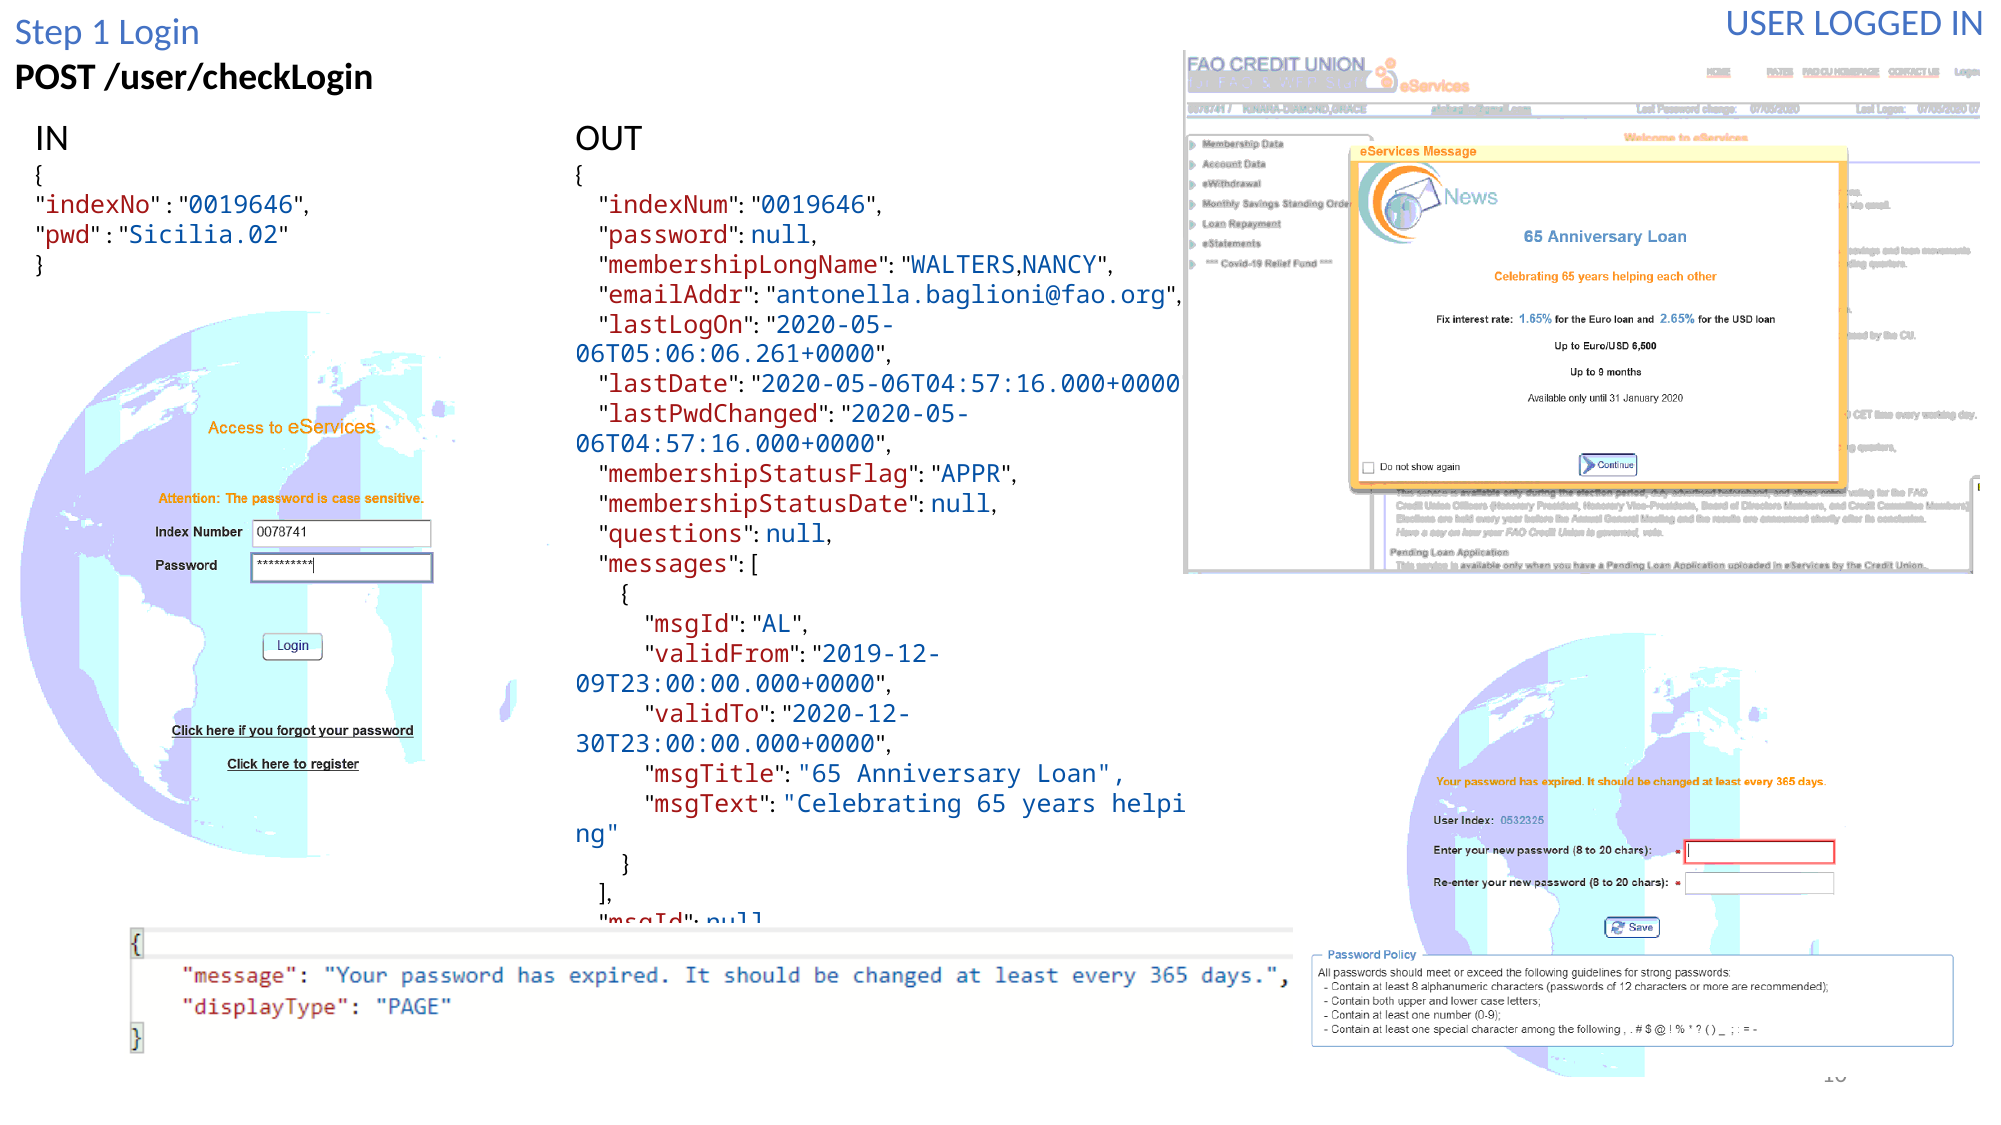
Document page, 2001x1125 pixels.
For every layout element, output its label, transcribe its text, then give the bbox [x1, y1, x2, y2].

picture [20, 287, 577, 860]
slide_number 10 [1412, 1077, 1863, 1103]
text_box OUT { "indexNum": "0019646", "password": null, "membershipLongName": "WALTERS,NANCY", "emailAddr": "antonella.baglioni@fao.org", "lastLogOn": "2020-05-06T05:06:06.261+0000", "lastDate": "2020-05-06T04:57:16.000+0000", "lastPwdChanged": "2020-05-06T04:57:16.000+0000", "membershipStatusFlag": "APPR", "membershipStatusDate": null, "questions": null, "messages": [ { "msgId": "AL", "validFrom": "2019-12-09T23:00:00.000+0000", "validTo": "2020-12-30T23:00:00.000+0000", "msgTitle": "65 Anniversary Loan", "msgText": "Celebrating 65 years helping" } ], "msgId": null } [560, 106, 1216, 923]
picture [124, 590, 2000, 1077]
text_box Step 1 Login POST /user/checkLogin [0, 0, 605, 105]
picture [1183, 50, 1980, 574]
text_box IN { "indexNo" : "0019646", "pwd" : "Sicilia.02" } [20, 105, 389, 286]
text_box USER LOGGED IN [1710, 0, 2000, 51]
